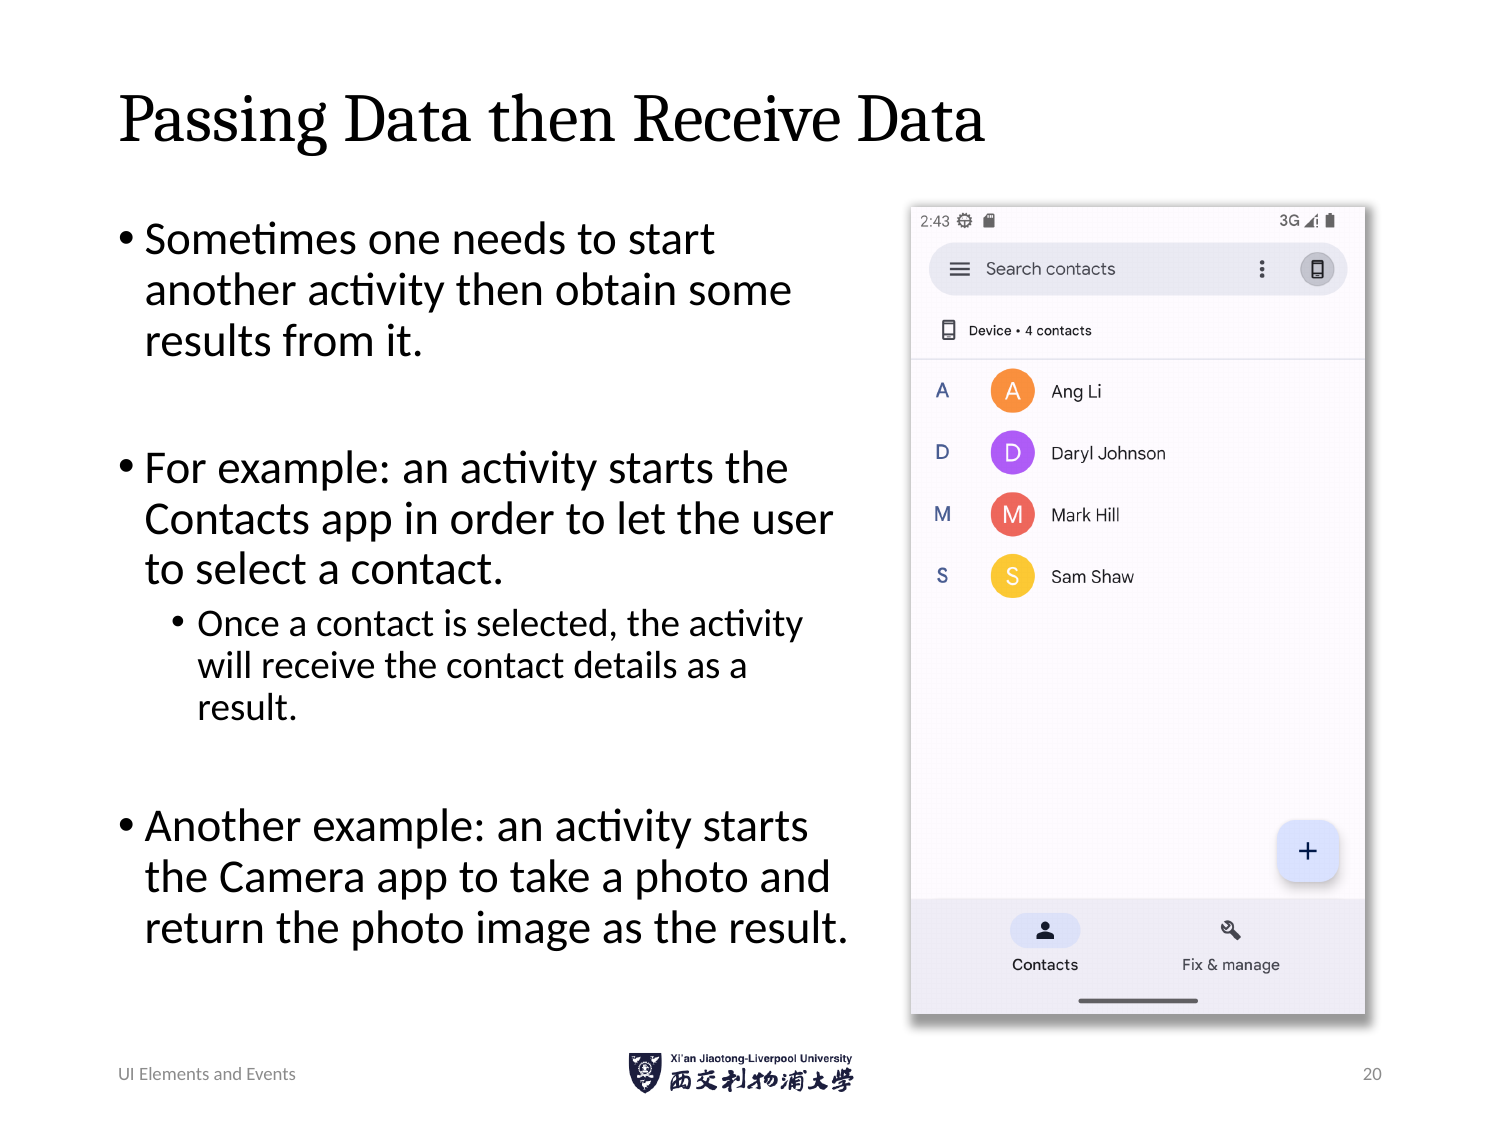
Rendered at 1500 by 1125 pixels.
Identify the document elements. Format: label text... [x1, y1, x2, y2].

slide_number 20 [1059, 1042, 1397, 1103]
title Passing Data then Receive Data [103, 59, 1397, 178]
list Sometimes one needs to start another activity then obtain some results from it. For example: an activity starts the Contacts app in order to let the user to select a contact. Once a contact is selected, the activity will receive the contact details as a result. Another example: an activity starts the Camera app to take a photo and return the photo image as the result. [103, 206, 871, 1014]
slide_number UI Elements and Events [103, 1042, 441, 1103]
picture [625, 1049, 857, 1096]
picture [911, 207, 1365, 1014]
